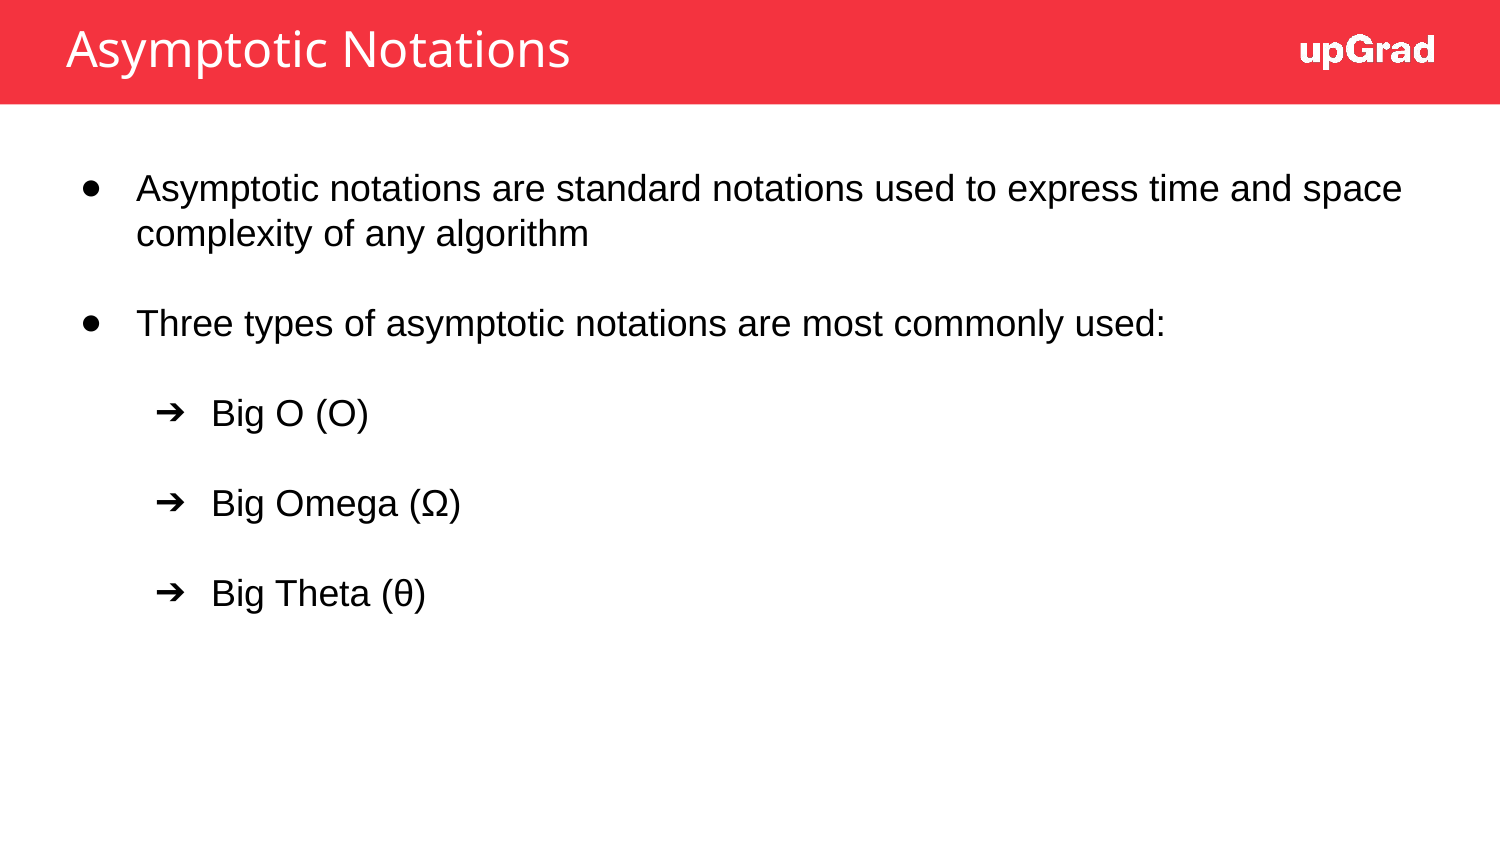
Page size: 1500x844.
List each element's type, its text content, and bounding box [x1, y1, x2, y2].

text_box [0, 0, 1500, 105]
text_box Asymptotic notations are standard notations used to express time and space complexity of any algorithm Three types of asymptotic notations are most commonly used: Big O (O) Big Omega (Ω) Big Theta (θ) [46, 149, 1465, 317]
text_box Asymptotic Notations [63, 15, 1203, 80]
text_box [1300, 34, 1434, 70]
